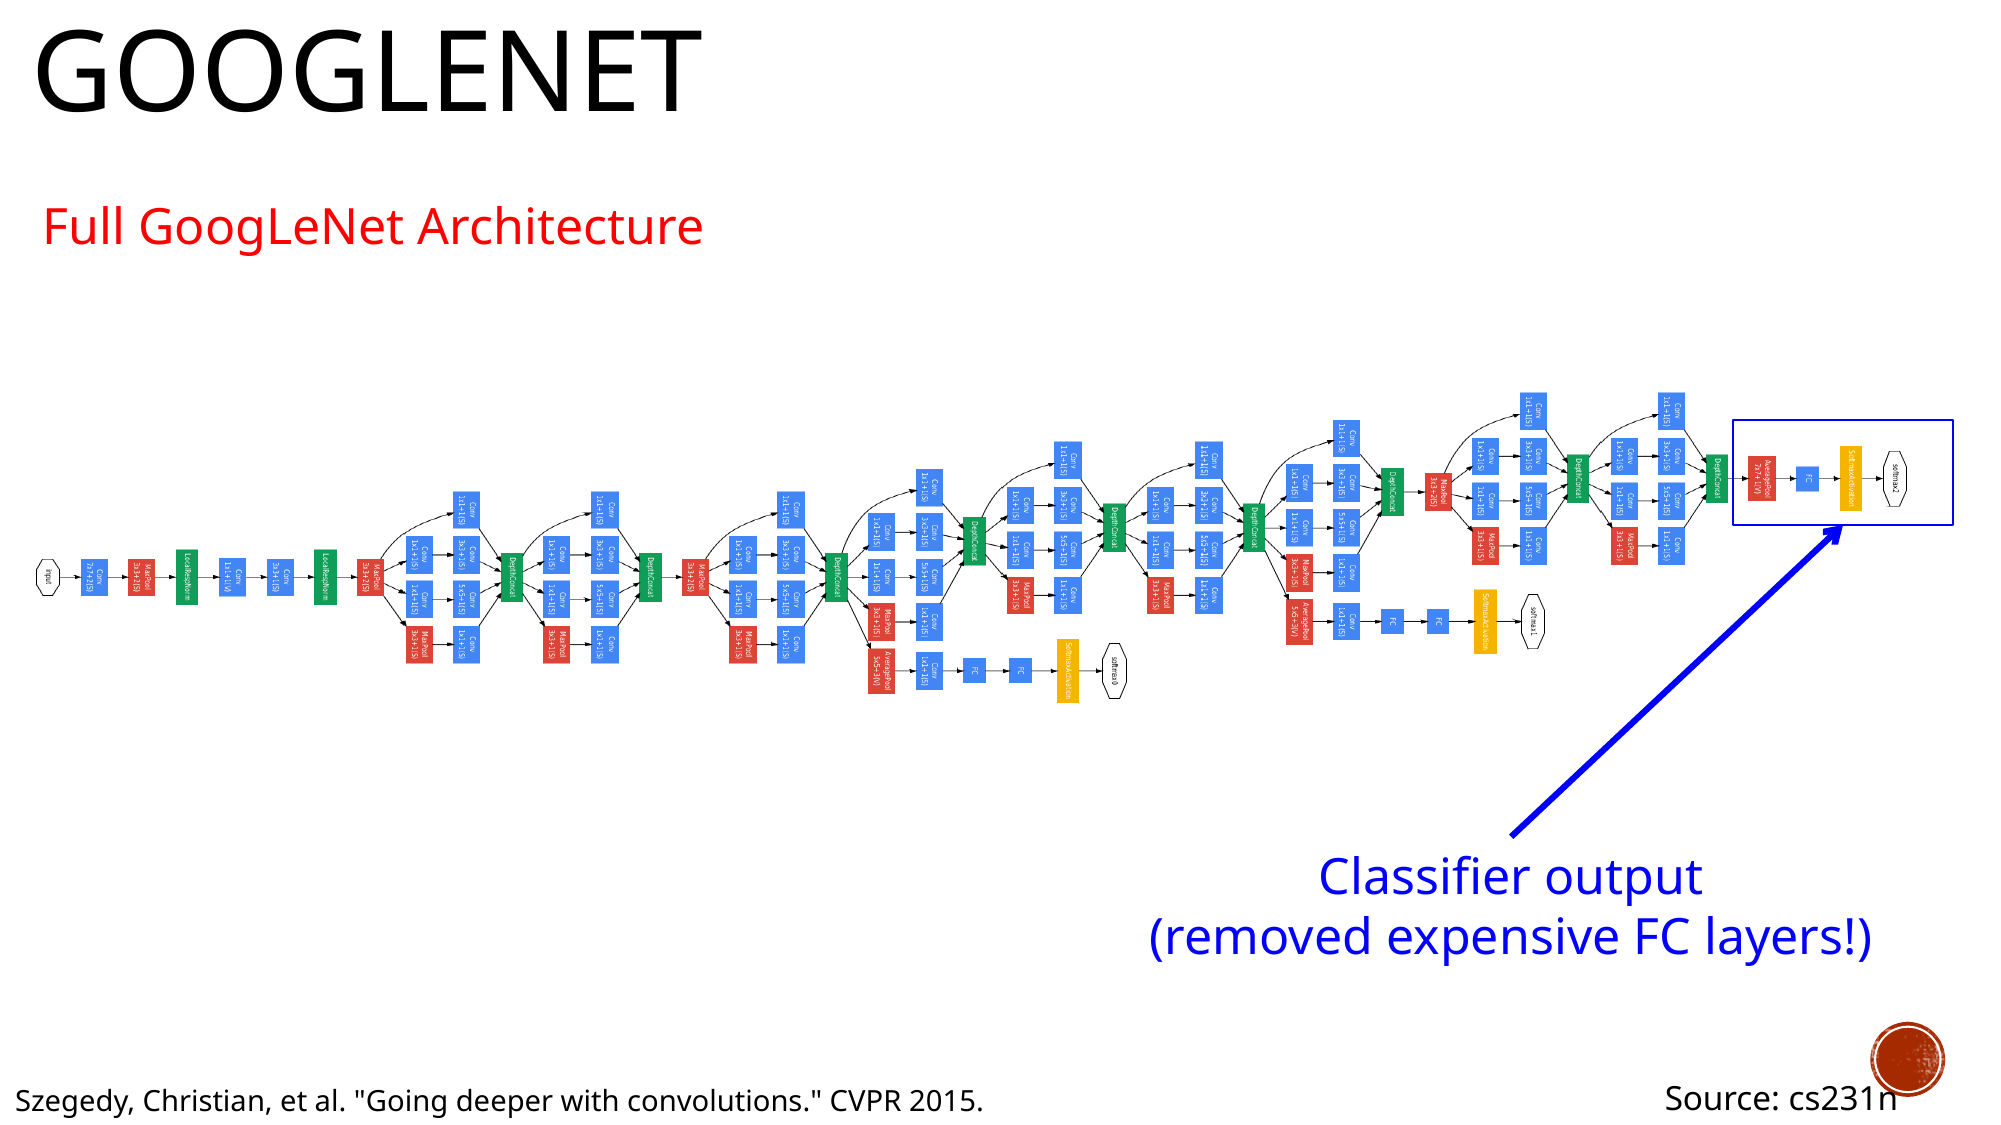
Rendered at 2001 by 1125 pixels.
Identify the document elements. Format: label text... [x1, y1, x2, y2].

text_box Szegedy, Christian, et al. "Going deeper with convolutions." CVPR 2015. [0, 1074, 1650, 1125]
picture [6, 335, 1999, 775]
text_box Classifier output (removed expensive FC layers!) [1066, 836, 1956, 972]
text_box Full GoogLeNet Architecture [27, 186, 1334, 262]
text_box Source: cs231n [1650, 1069, 1914, 1125]
title GoogLeNet [16, 0, 1950, 150]
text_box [1514, 528, 1841, 835]
